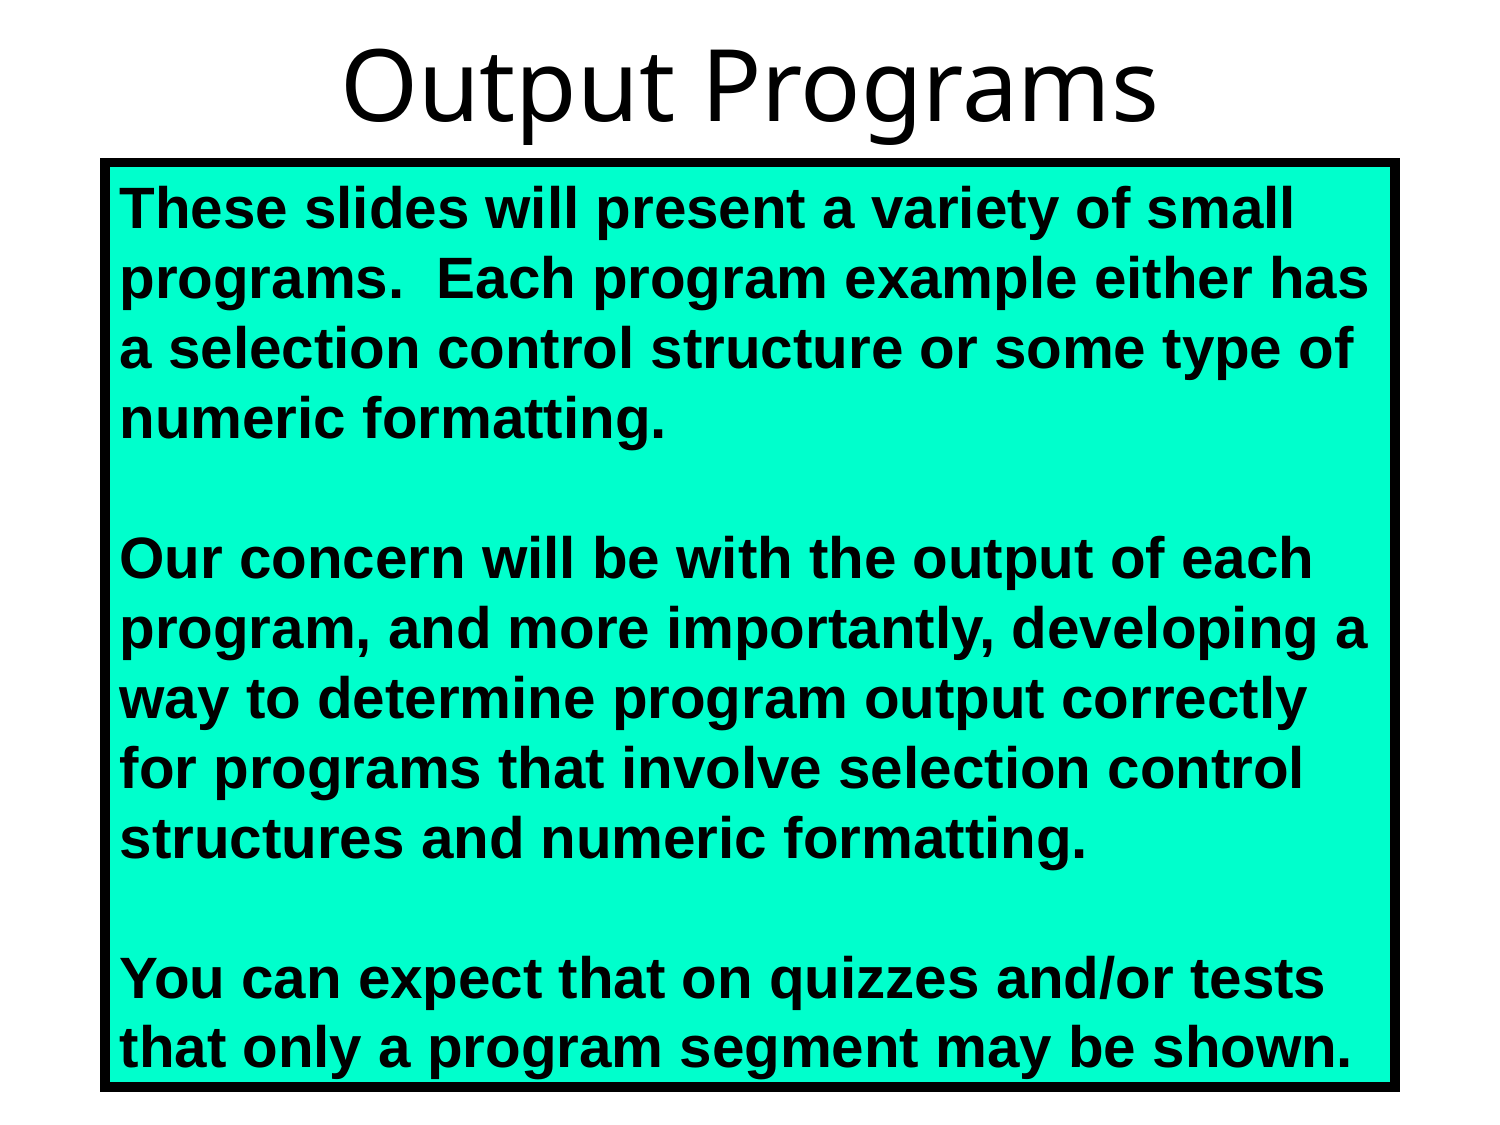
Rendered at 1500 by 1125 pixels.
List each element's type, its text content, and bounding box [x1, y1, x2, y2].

title Output Programs [0, 0, 1500, 163]
text_box These slides will present a variety of small programs. Each program example either has a selection control structure or some type of numeric formatting. Our concern will be with the output of each program, and more importantly, developing a way to determine program output correctly for programs that involve selection control structures and numeric formatting. You can expect that on quizzes and/or tests that only a program segment may be shown. [104, 162, 1395, 1087]
